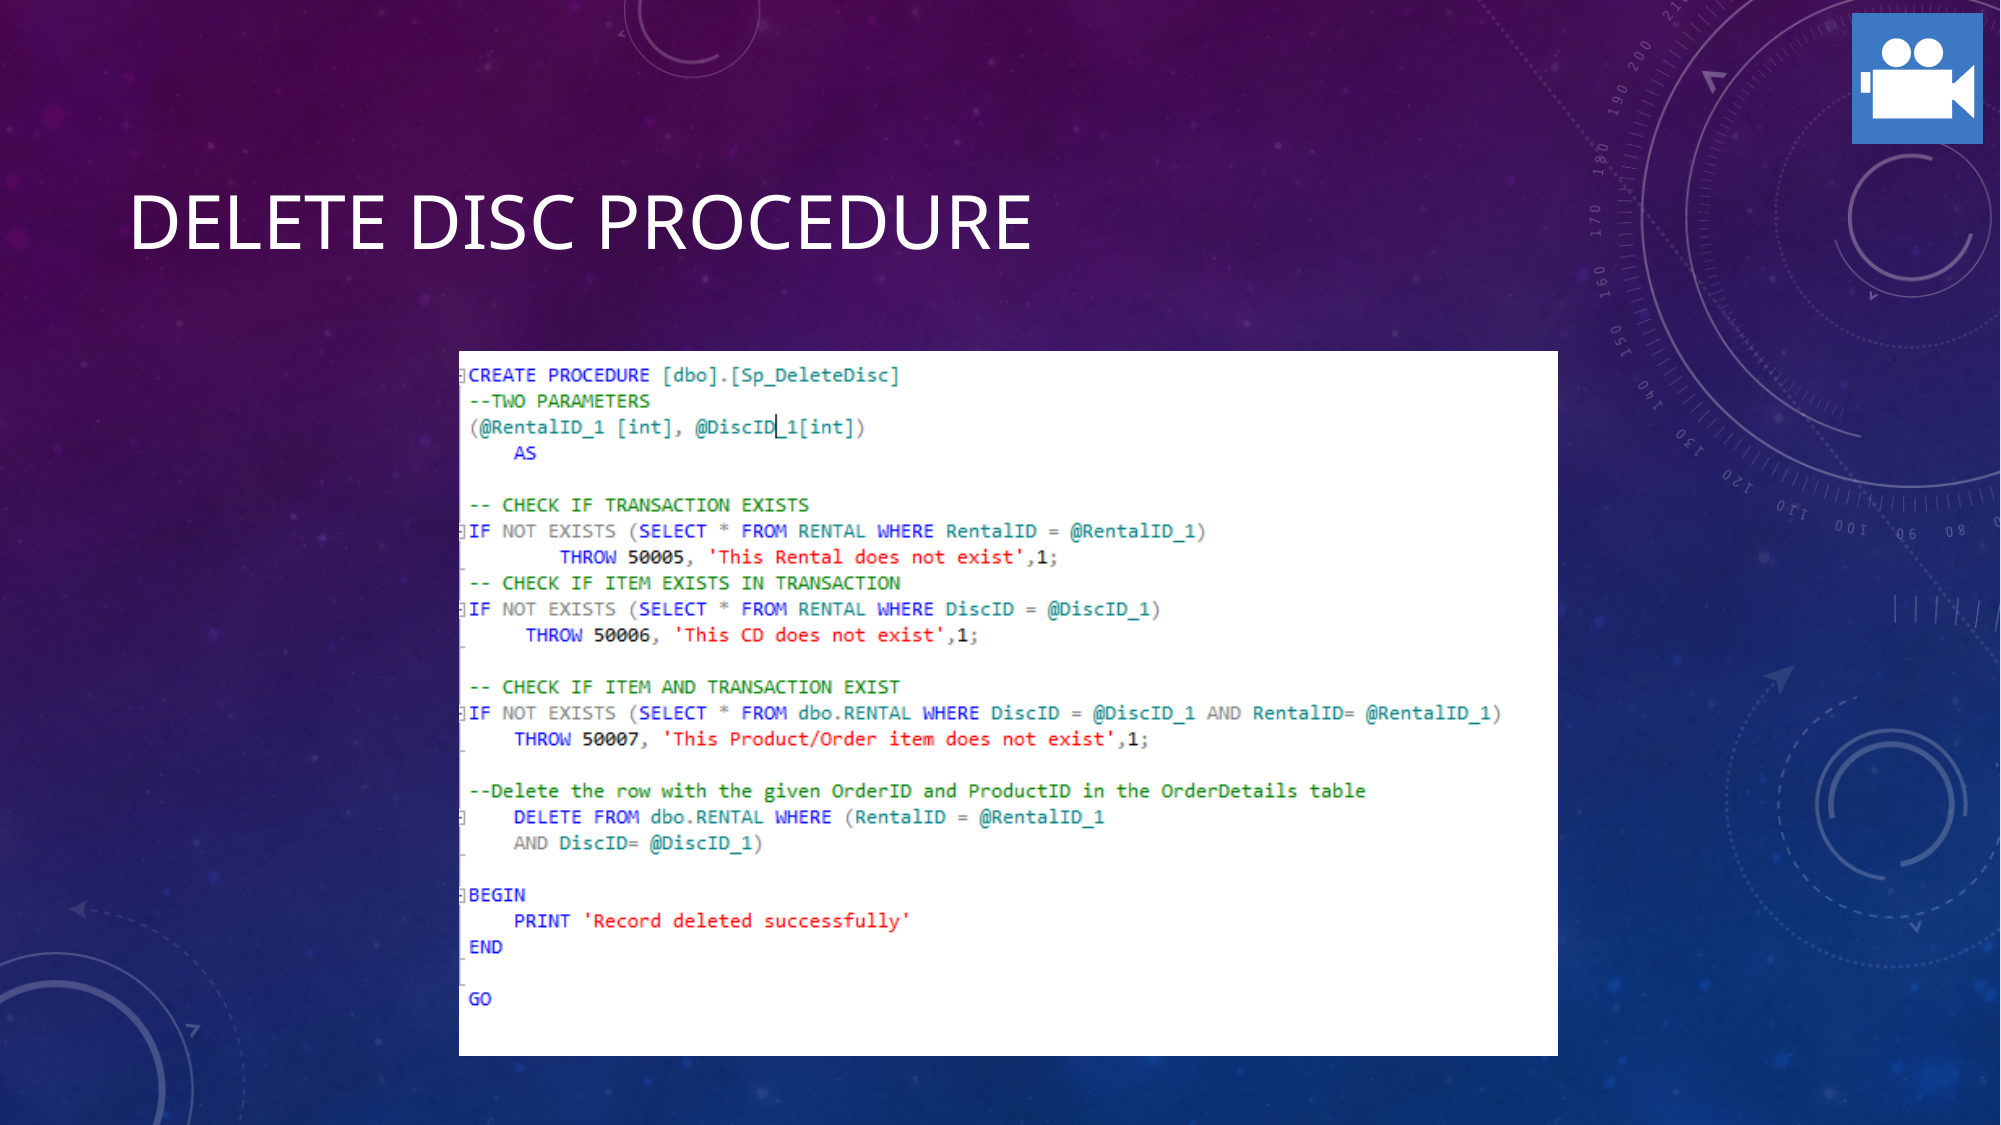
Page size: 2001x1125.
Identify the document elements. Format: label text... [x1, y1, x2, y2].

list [459, 350, 1559, 1056]
picture [0, 0, 2001, 1125]
title DELETE Disc Procedure [112, 99, 1775, 339]
